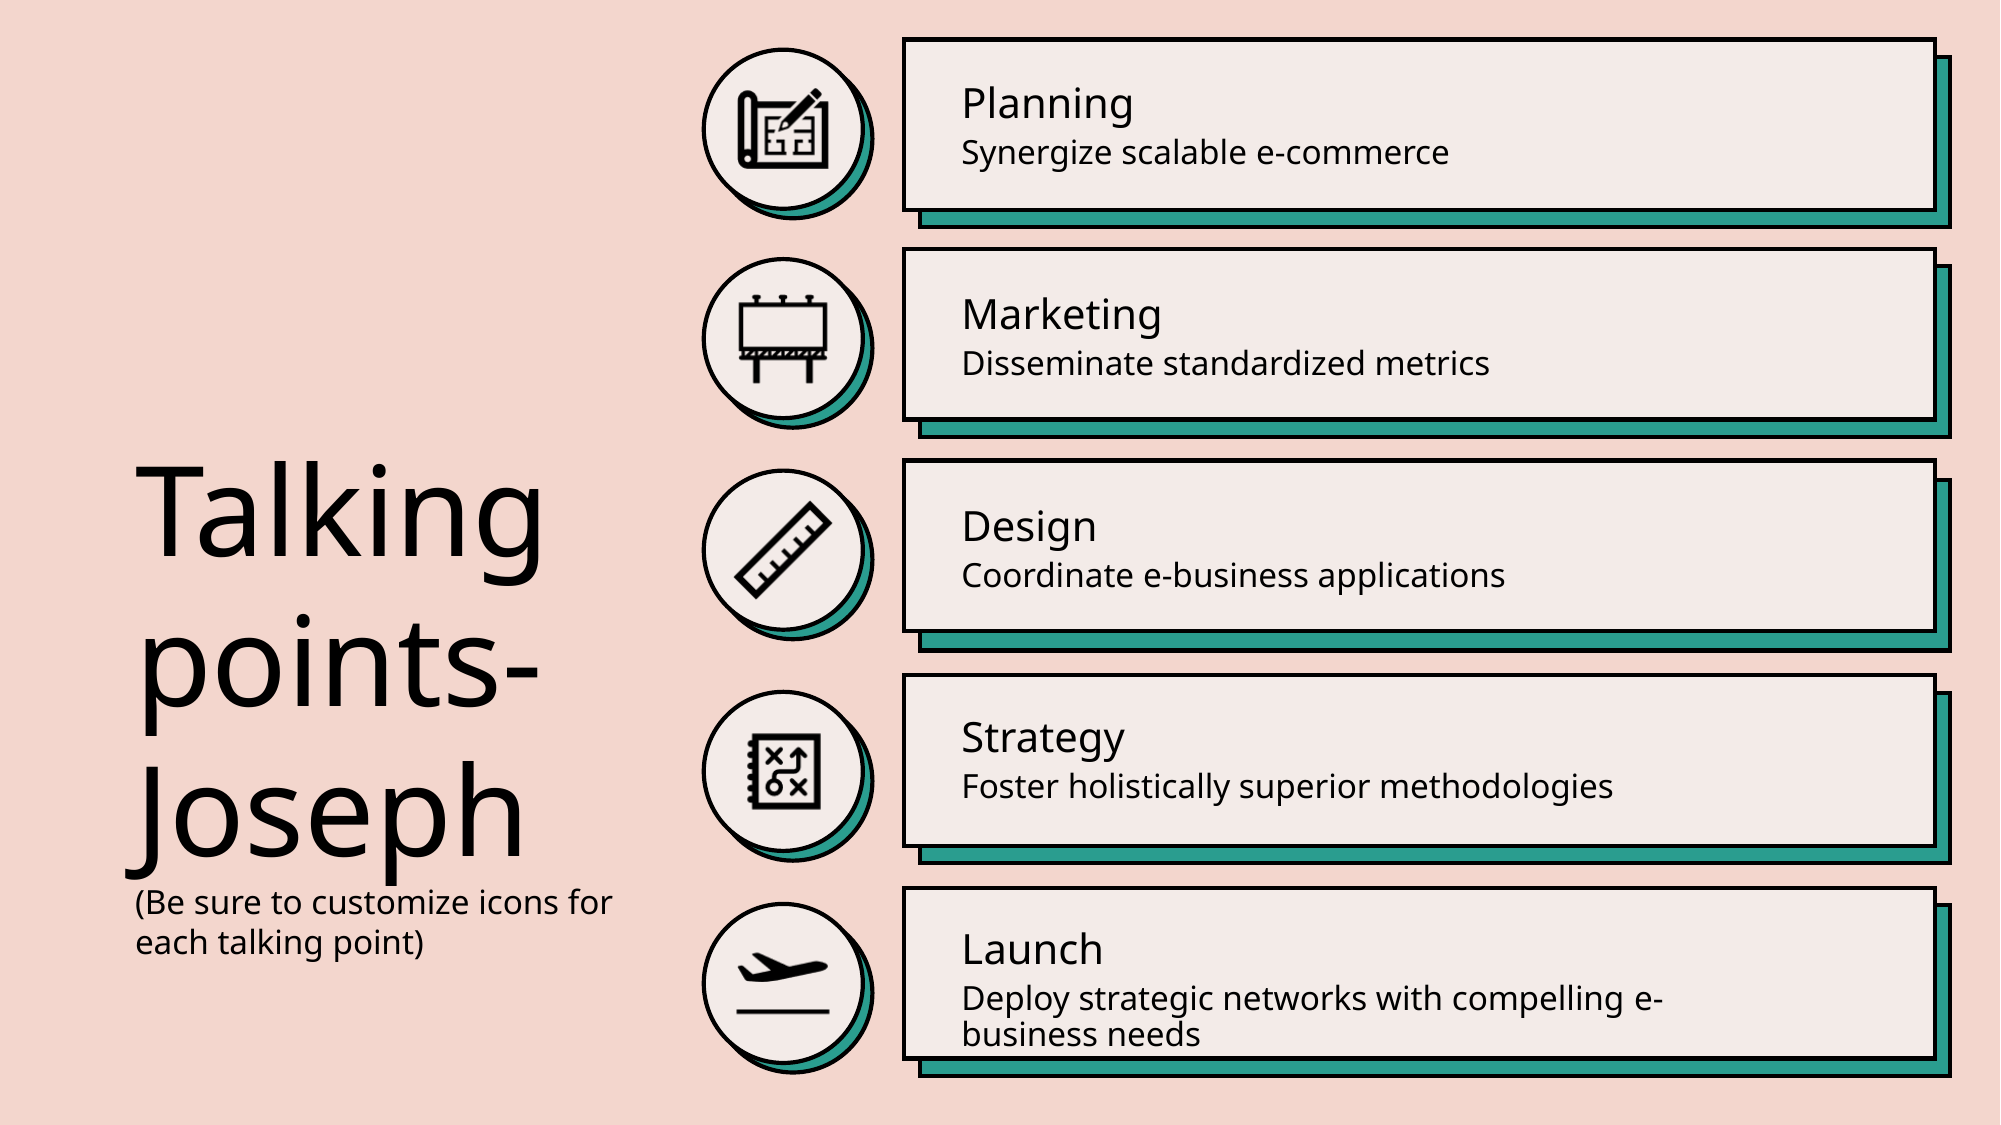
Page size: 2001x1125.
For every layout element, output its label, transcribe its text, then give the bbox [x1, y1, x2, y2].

picture [730, 286, 836, 392]
list Launch [946, 921, 1577, 974]
picture [730, 497, 836, 603]
picture [730, 76, 836, 182]
picture [730, 930, 836, 1036]
list Strategy [946, 709, 1577, 762]
picture [730, 718, 836, 824]
list Foster holistically superior methodologies [946, 762, 1772, 819]
list Design [946, 498, 1577, 551]
list Deploy strategic networks with compelling e-business needs [946, 974, 1772, 1030]
list Planning [946, 75, 1577, 128]
title Talking points-Joseph (Be sure to customize icons for each talking point) [120, 319, 647, 1073]
list Marketing [946, 286, 1577, 339]
list Synergize scalable e-commerce [946, 128, 1772, 184]
list Disseminate standardized metrics [946, 339, 1772, 396]
list Coordinate e-business applications [946, 551, 1772, 607]
